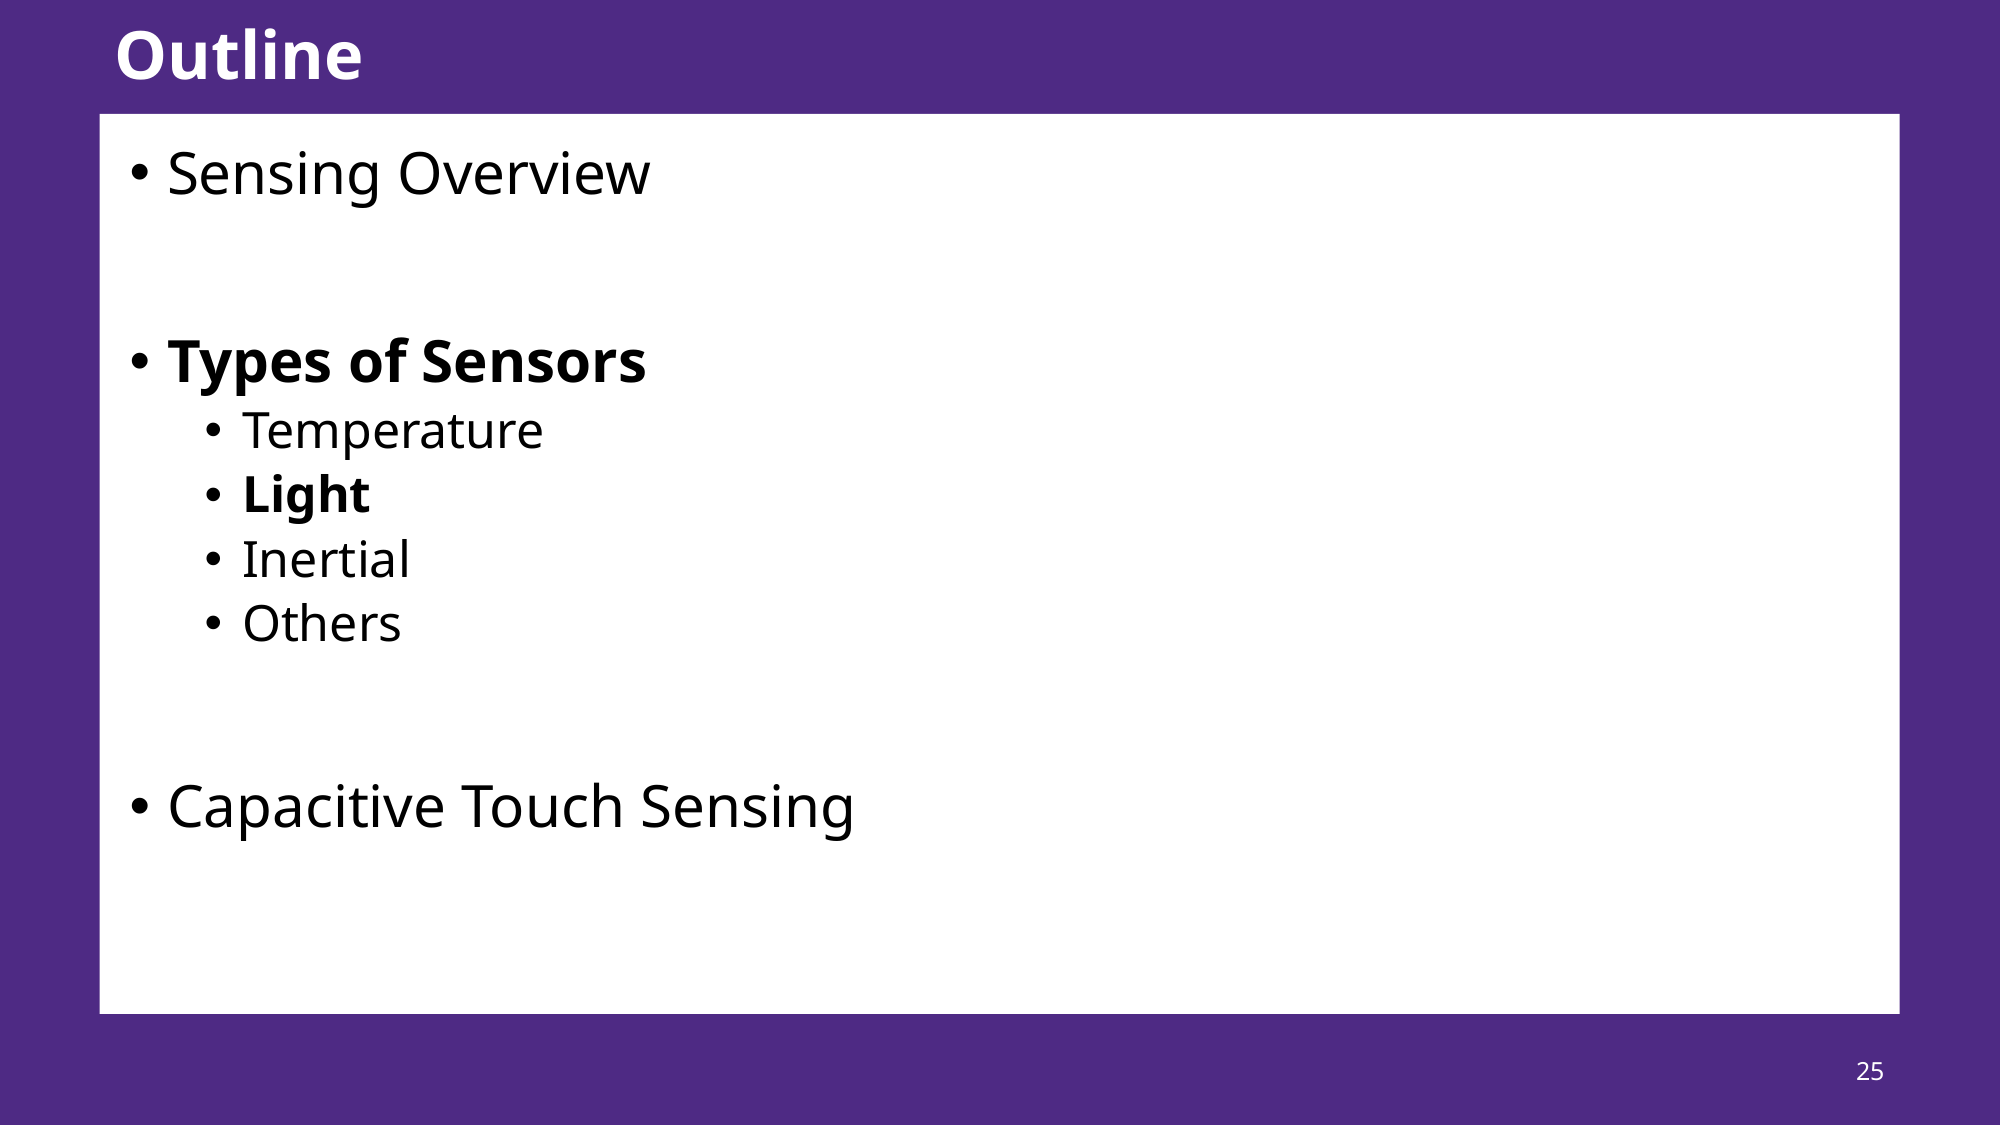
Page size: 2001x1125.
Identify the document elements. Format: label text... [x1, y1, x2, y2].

list Sensing Overview Types of Sensors Temperature Light Inertial Others Capacitive Touch Sensing [99, 114, 1900, 1014]
title Outline [99, 1, 1900, 114]
slide_number 25 [1749, 1042, 1900, 1103]
